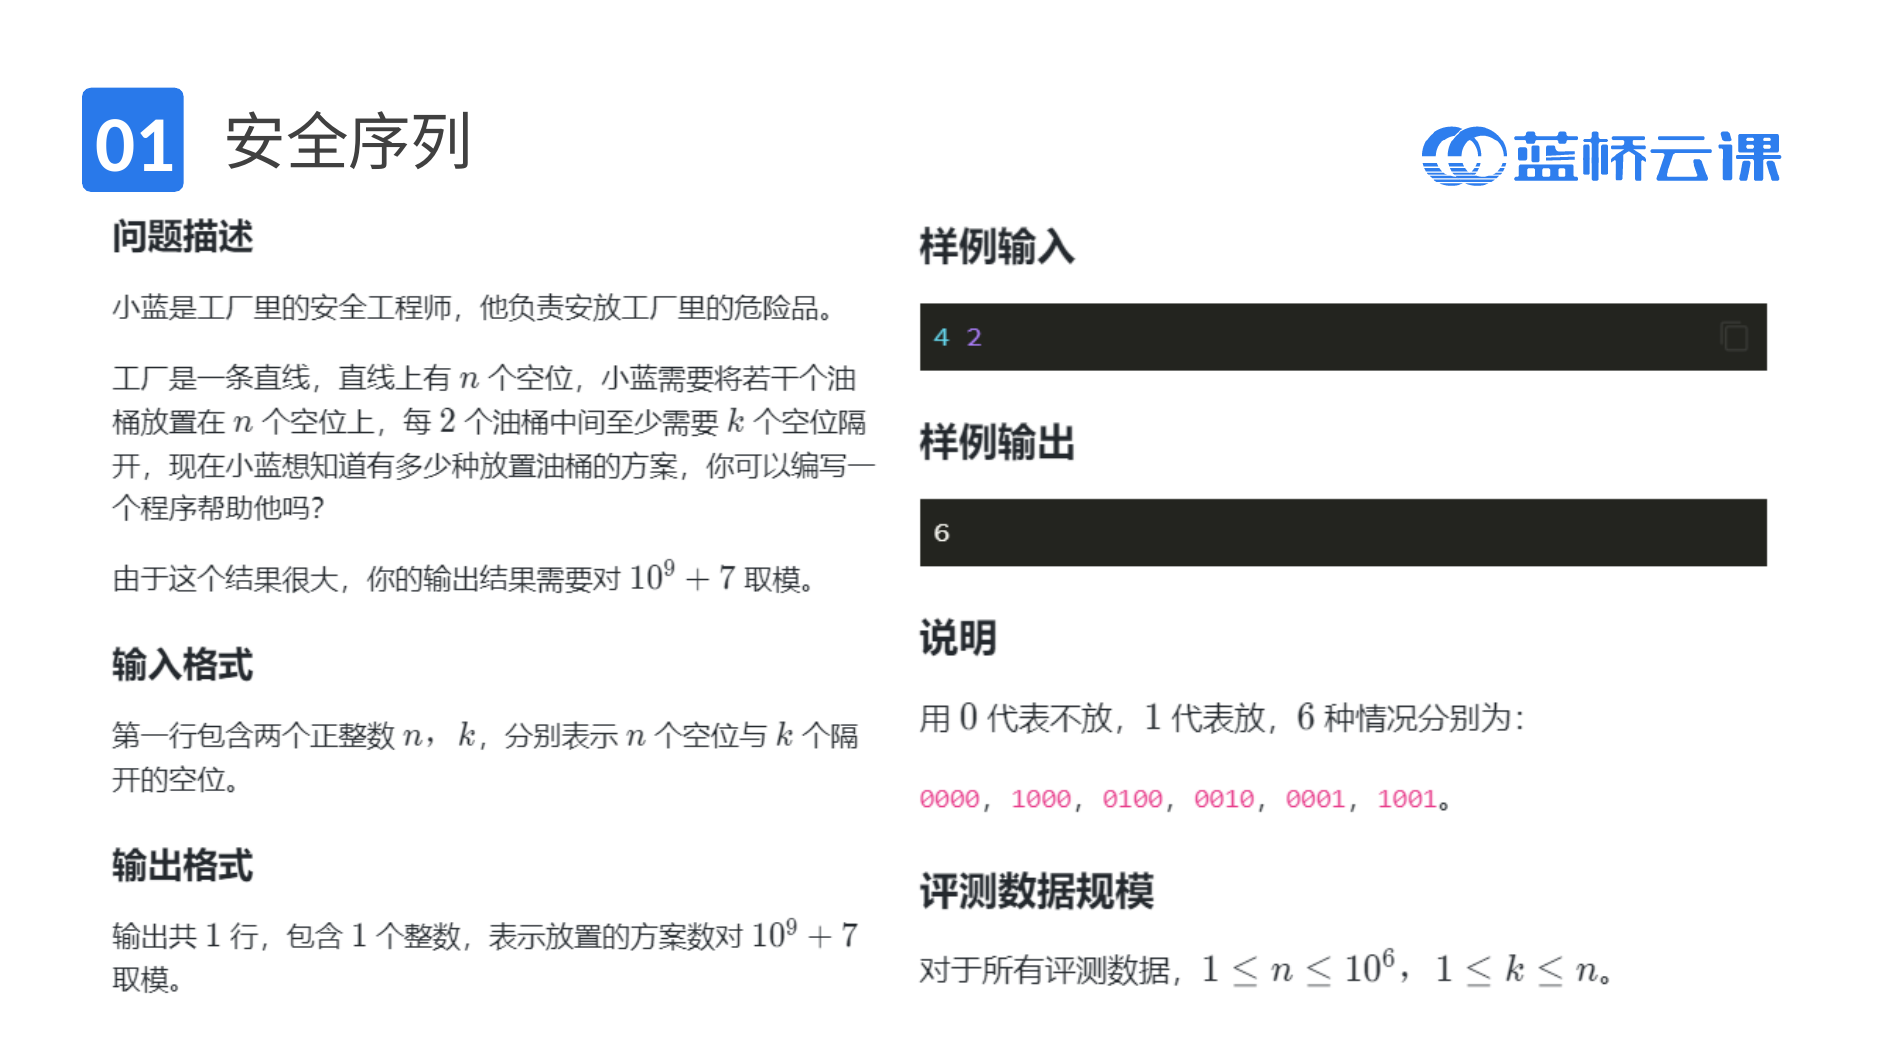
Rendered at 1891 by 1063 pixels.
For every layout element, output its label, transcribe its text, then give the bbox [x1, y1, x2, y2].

title 安全序列 [209, 80, 1320, 196]
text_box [79, 84, 192, 205]
picture [81, 107, 1823, 1044]
